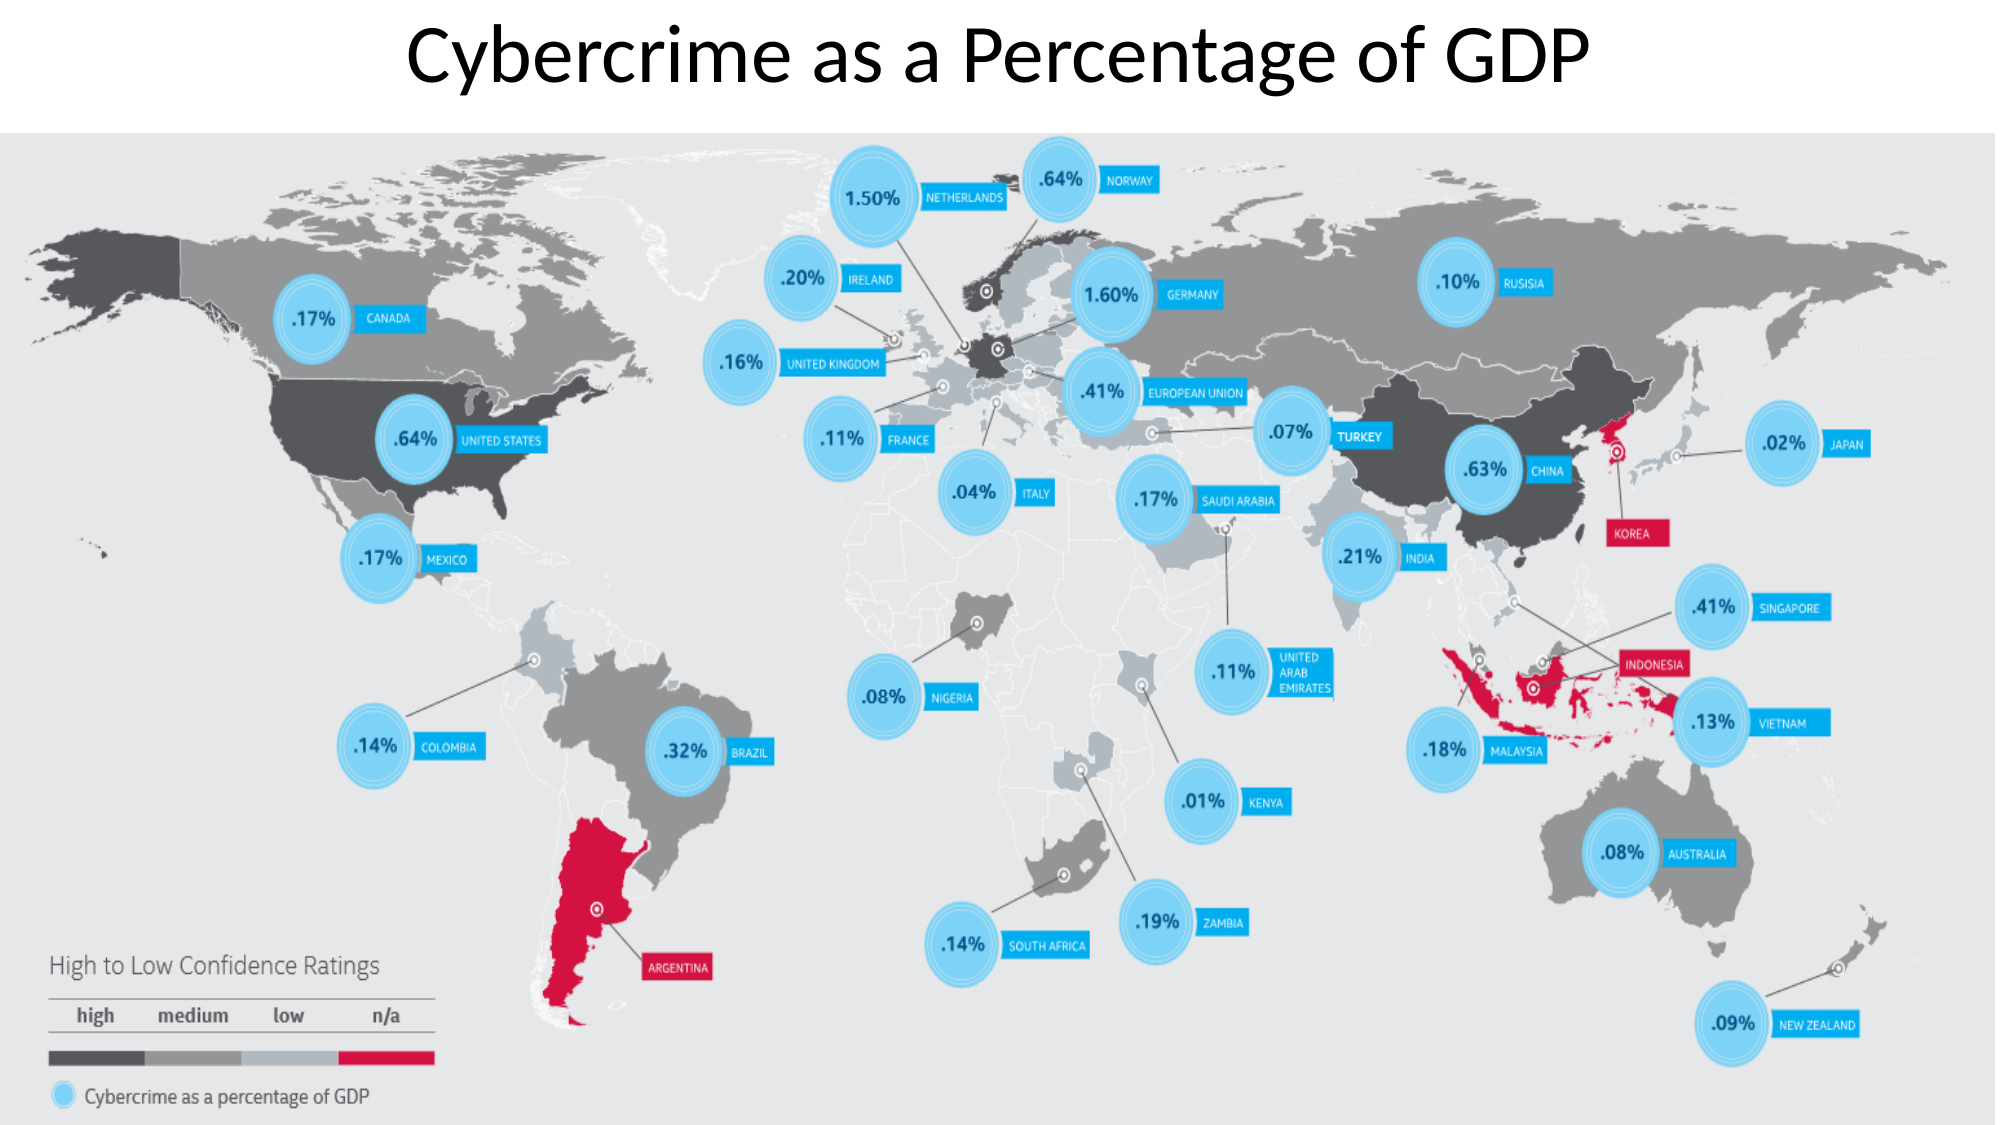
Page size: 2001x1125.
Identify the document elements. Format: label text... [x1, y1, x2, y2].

picture [0, 132, 1996, 1125]
title Cybercrime as a Percentage of GDP [137, 0, 1863, 112]
